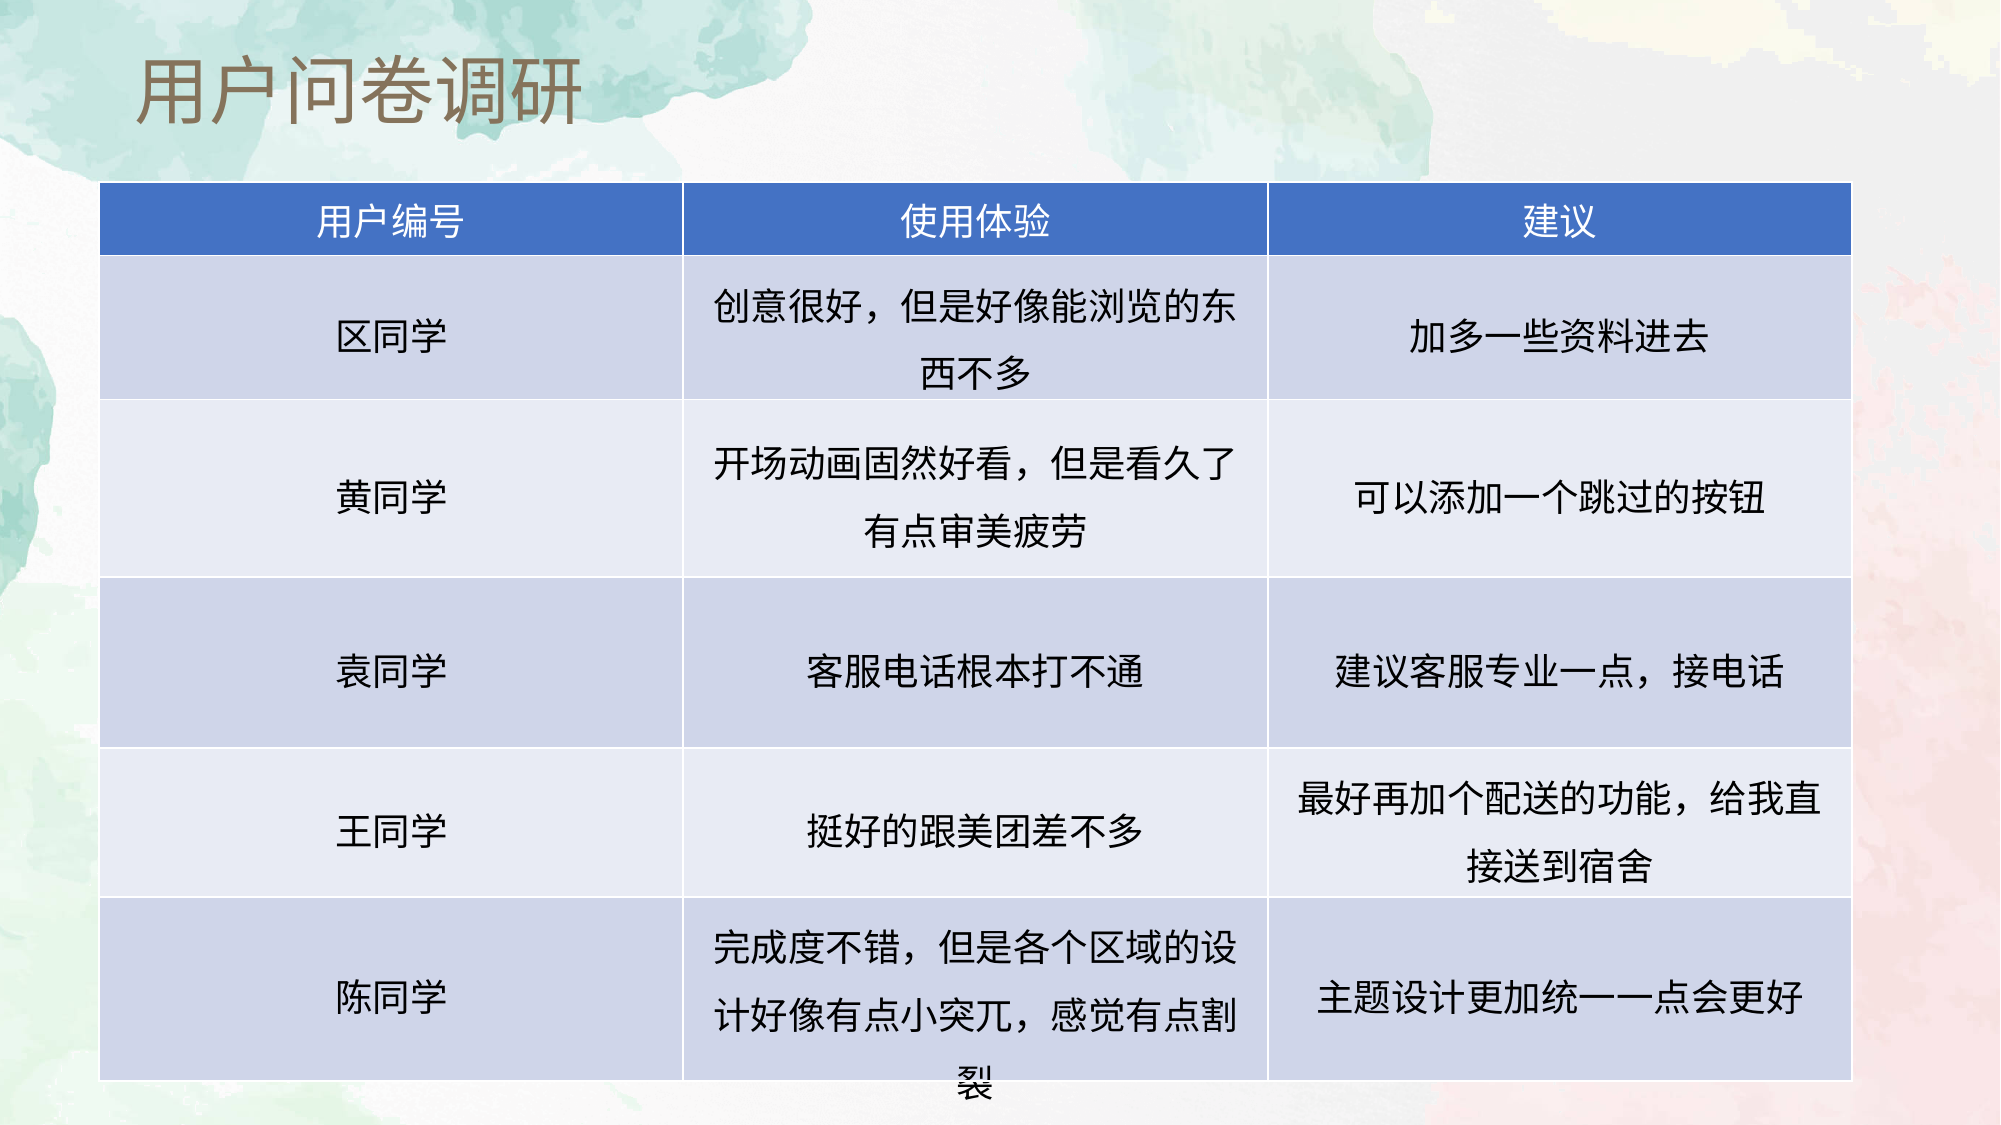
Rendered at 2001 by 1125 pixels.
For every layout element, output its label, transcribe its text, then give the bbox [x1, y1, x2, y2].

table_cell 加多一些资料进去 [1269, 256, 1851, 399]
table_cell 建议客服专业一点，接电话 [1269, 578, 1851, 747]
table_cell 创意很好，但是好像能浏览的东西不多 [684, 256, 1267, 399]
table_cell 黄同学 [100, 400, 682, 576]
text_box 用户问卷调研 [119, 36, 607, 142]
table_header 建议 [1269, 183, 1851, 255]
table_cell 陈同学 [100, 898, 682, 1080]
table_cell 主题设计更加统一一点会更好 [1269, 898, 1851, 1080]
table_cell 王同学 [100, 749, 682, 896]
table_cell 完成度不错，但是各个区域的设计好像有点小突兀，感觉有点割裂 [684, 898, 1267, 1080]
table_cell 区同学 [100, 256, 682, 399]
table_cell 客服电话根本打不通 [684, 578, 1267, 747]
picture [0, 0, 2000, 1125]
table_cell 开场动画固然好看，但是看久了有点审美疲劳 [684, 400, 1267, 576]
table_cell 最好再加个配送的功能，给我直接送到宿舍 [1269, 749, 1851, 896]
table_cell 挺好的跟美团差不多 [684, 749, 1267, 896]
table_header 使用体验 [684, 183, 1267, 255]
table_cell 袁同学 [100, 578, 682, 747]
table_header 用户编号 [100, 183, 682, 255]
table_cell 可以添加一个跳过的按钮 [1269, 400, 1851, 576]
